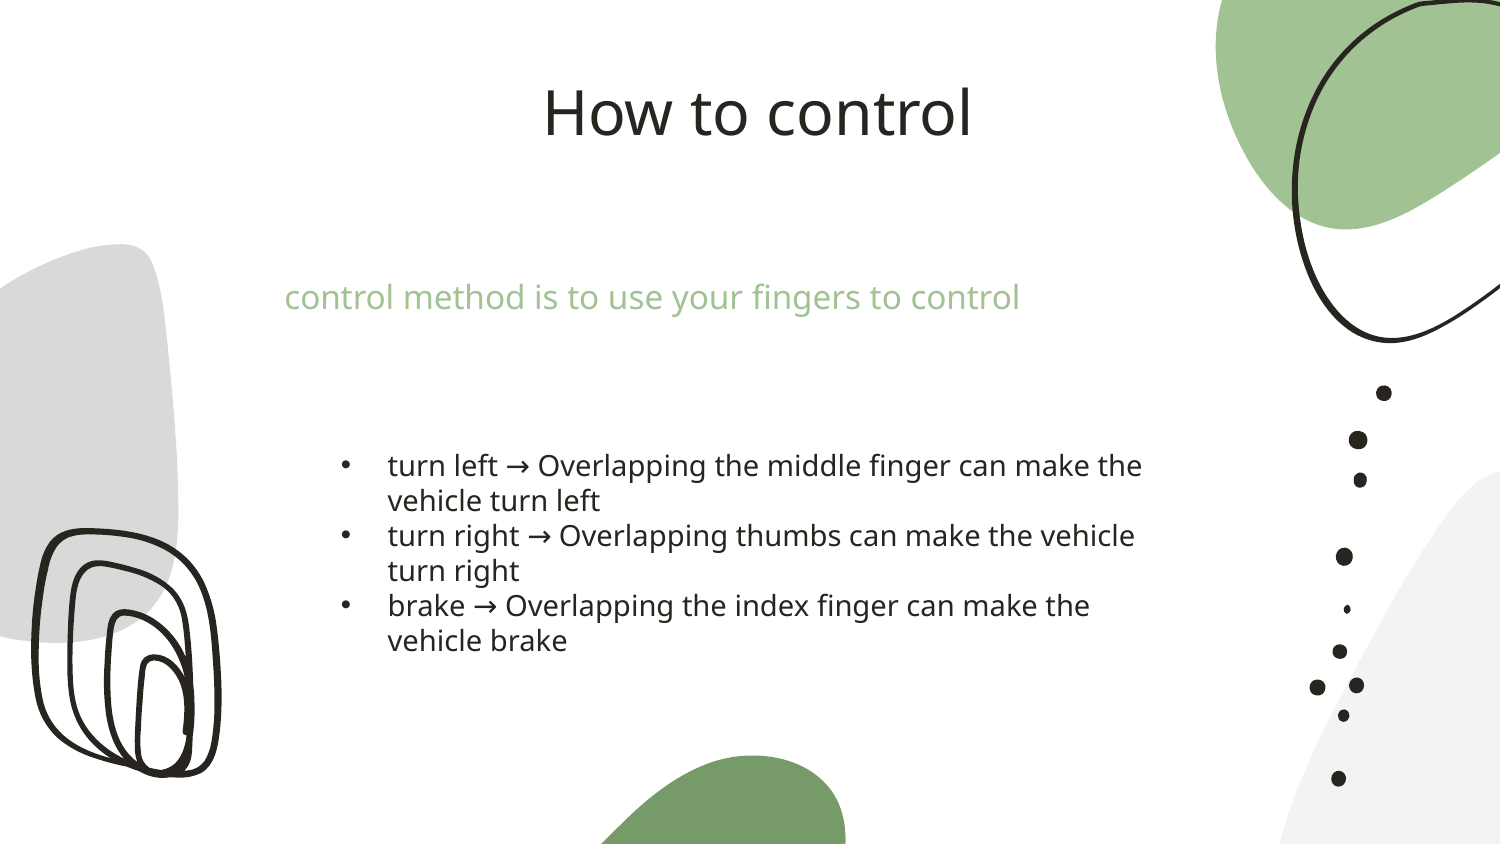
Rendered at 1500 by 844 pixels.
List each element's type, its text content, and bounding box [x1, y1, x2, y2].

subtitle turn left → Overlapping the middle finger can make the vehicle turn left turn right → Overlapping thumbs can make the vehicle turn right brake → Overlapping the index finger can make the vehicle brake [325, 384, 1175, 745]
title control method is to use your fingers to control [269, 208, 1200, 384]
title How to control [117, 57, 1383, 159]
